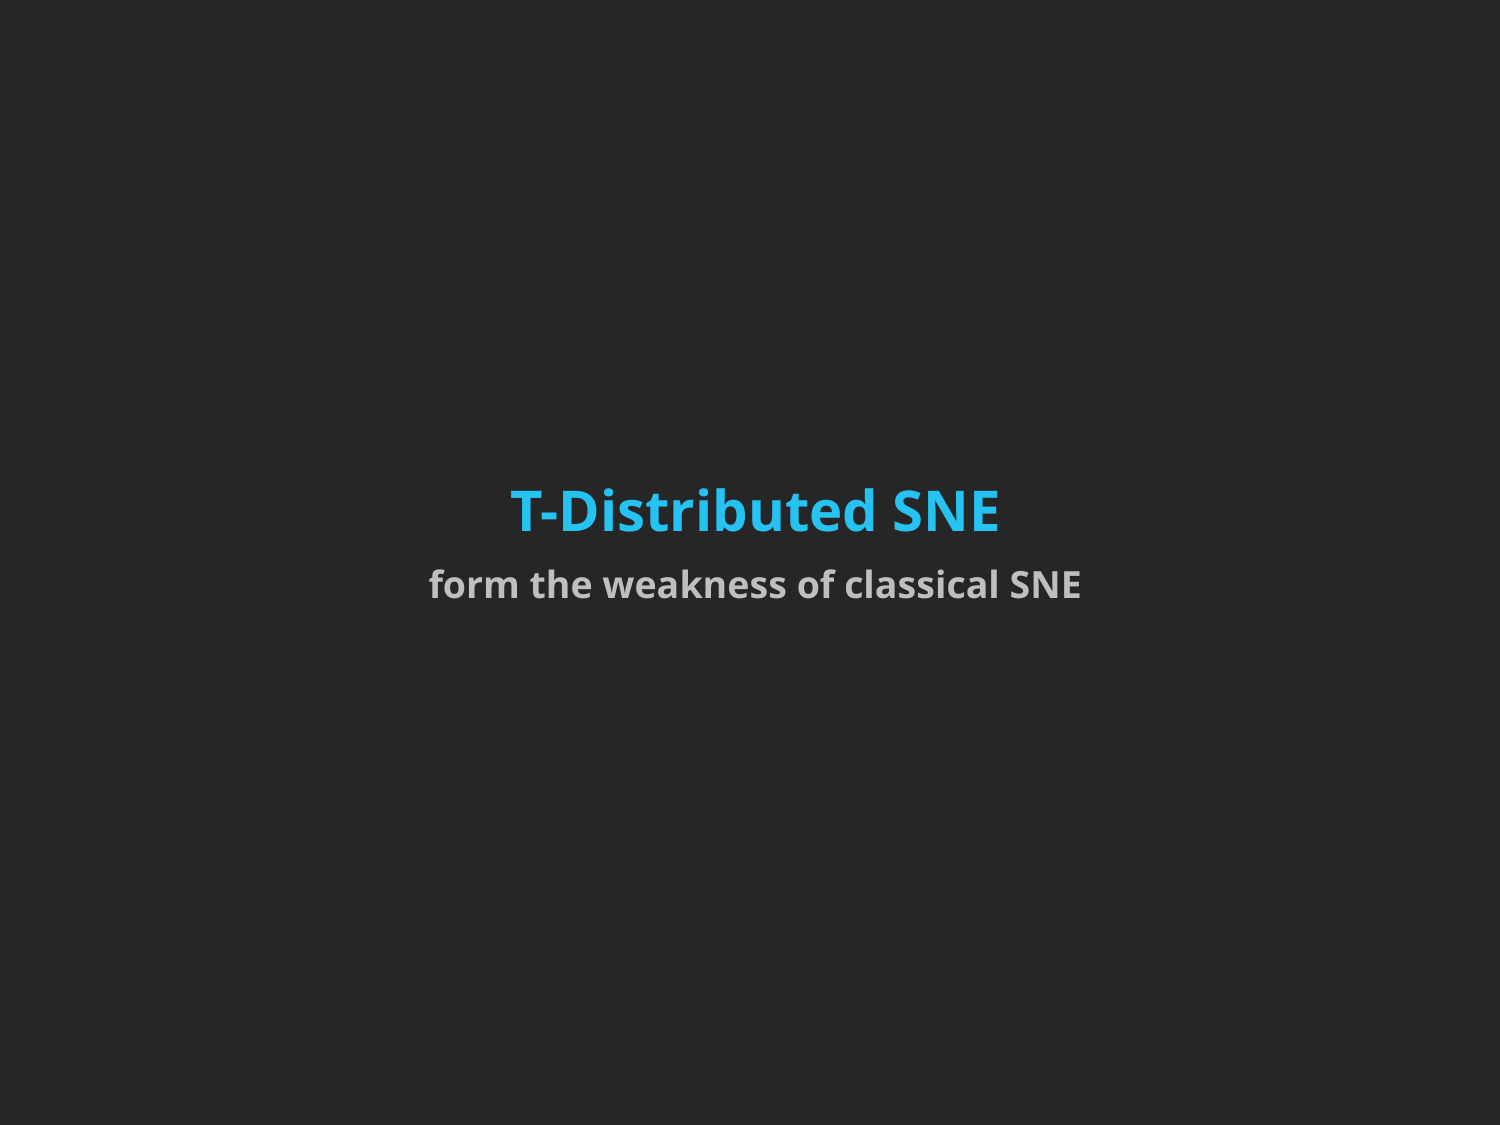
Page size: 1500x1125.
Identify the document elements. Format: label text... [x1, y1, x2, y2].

list T-Distributed SNE [206, 467, 1306, 551]
list form the weakness of classical SNE [324, 553, 1187, 621]
